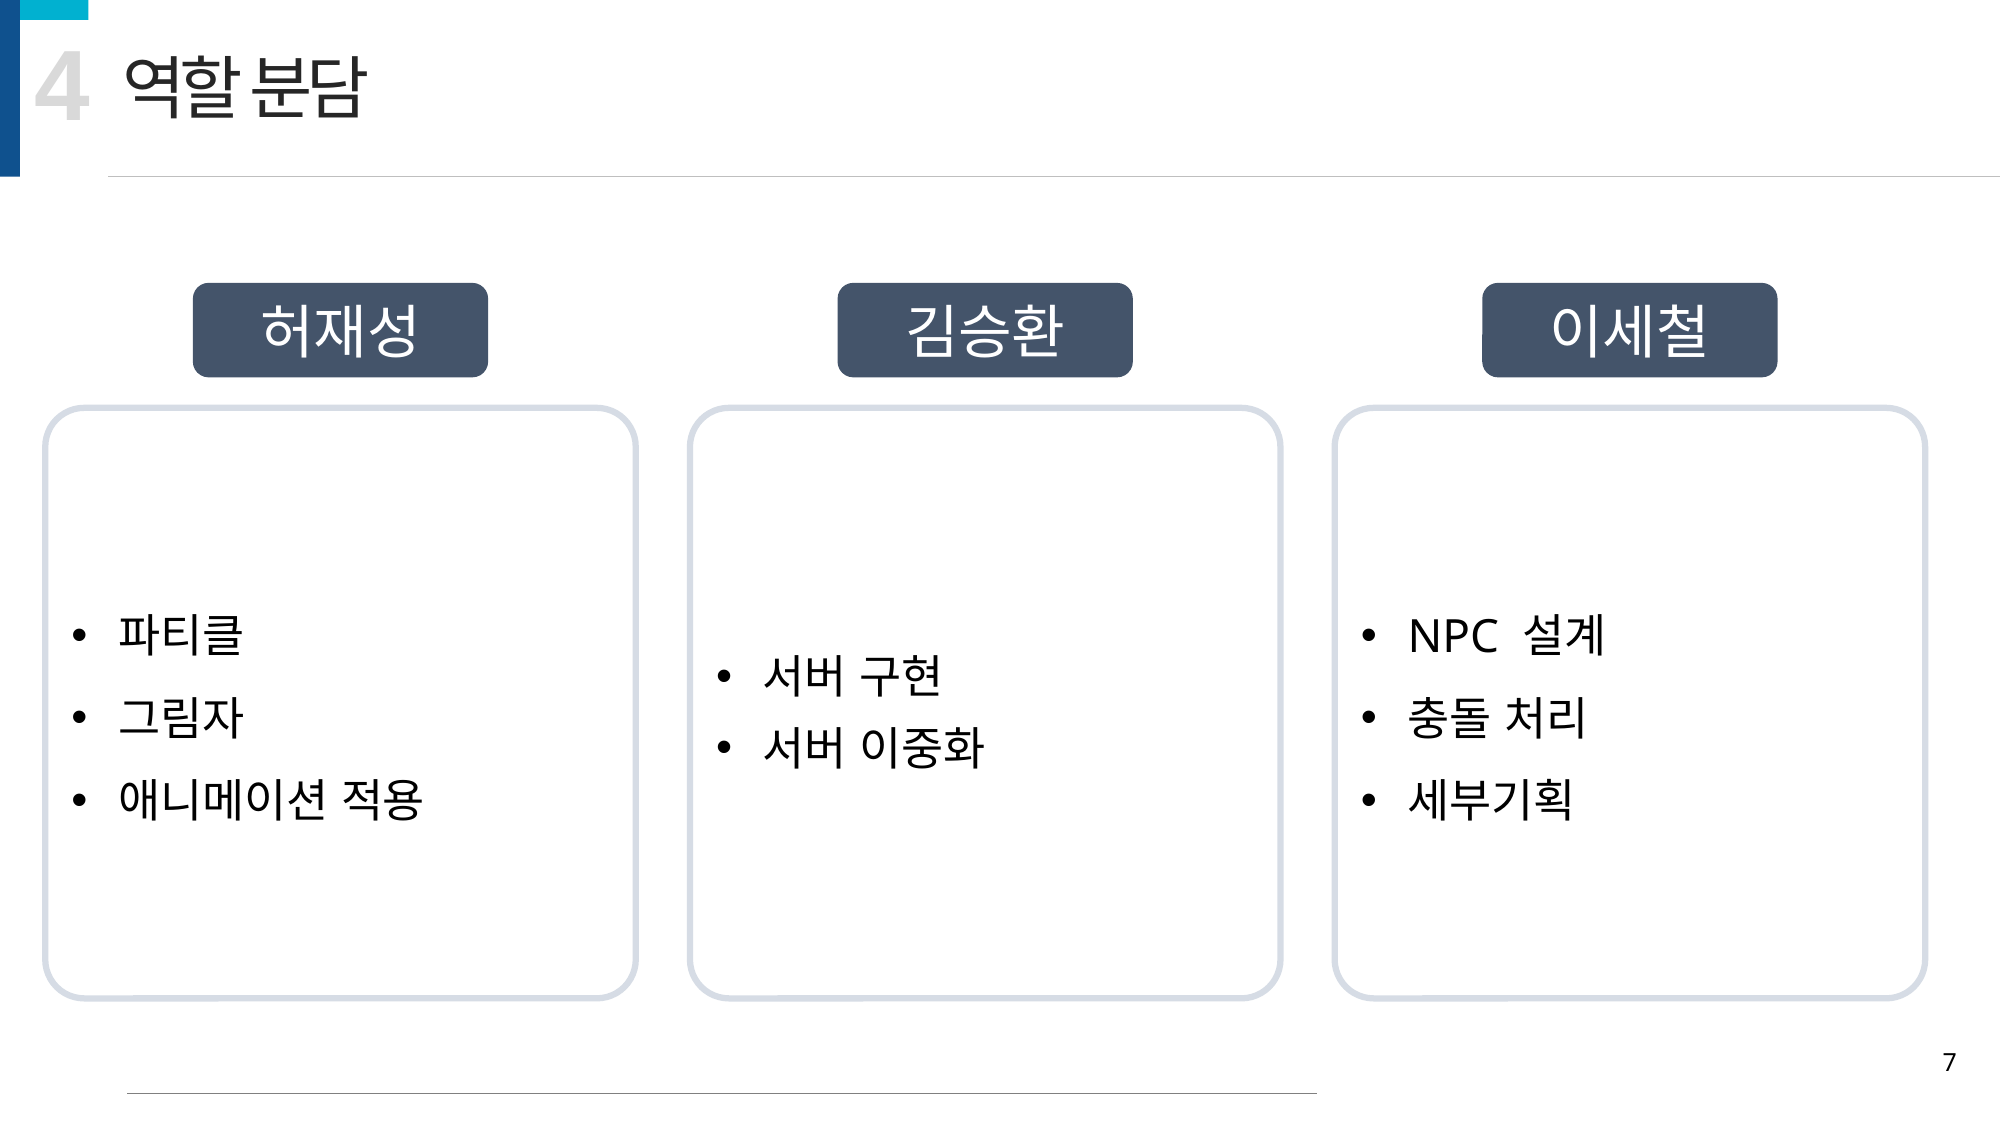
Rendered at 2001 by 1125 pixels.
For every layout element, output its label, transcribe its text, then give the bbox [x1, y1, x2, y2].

text_box 서버 구현 서버 이중화 [689, 407, 1281, 999]
text_box 김승환 [837, 282, 1133, 378]
text_box [19, 0, 89, 21]
text_box 역할 분담 [108, 37, 624, 135]
text_box [0, 0, 21, 178]
slide_number 7 [1907, 1033, 1972, 1094]
text_box [1600, 1050, 1988, 1119]
text_box 이세철 [1482, 282, 1778, 378]
text_box 파티클 그림자 애니메이션 적용 [45, 407, 636, 999]
text_box 허재성 [192, 282, 489, 378]
text_box 4 [20, 13, 106, 149]
text_box NPC 설계 충돌 처리 세부기획 [1334, 407, 1926, 999]
